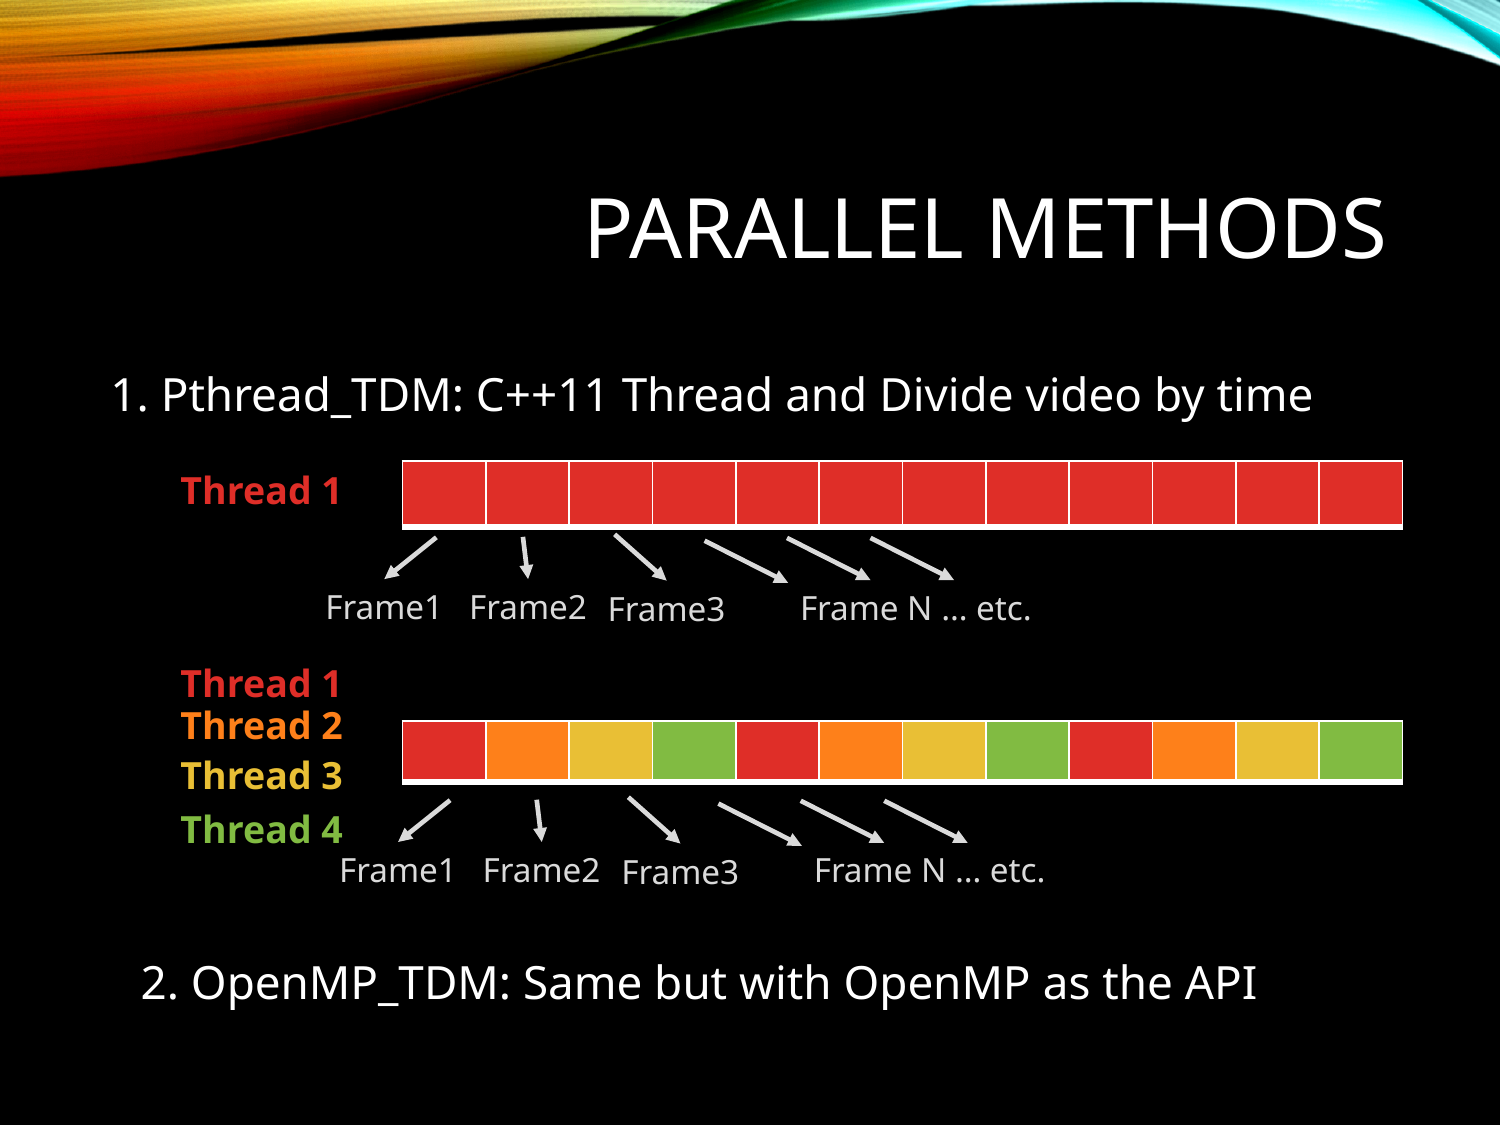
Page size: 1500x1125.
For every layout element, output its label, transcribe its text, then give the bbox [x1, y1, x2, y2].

table_header [903, 462, 985, 524]
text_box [628, 796, 681, 844]
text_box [786, 537, 870, 581]
table_header [570, 462, 652, 524]
table_header [403, 722, 485, 779]
table_header [987, 722, 1068, 779]
text_box Frame2 [468, 841, 616, 897]
text_box 2. OpenMP_TDM: Same but with OpenMP as the API [125, 946, 1274, 1016]
table_header [1237, 722, 1318, 779]
table_header [1070, 722, 1152, 779]
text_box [718, 803, 802, 846]
table_header [653, 462, 735, 524]
picture [0, 0, 1500, 178]
table_header [737, 722, 818, 779]
title Parallel Methods [356, 125, 1403, 338]
text_box Frame1 [310, 579, 454, 634]
text_box Thread 4 [165, 798, 358, 859]
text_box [883, 800, 968, 844]
table_header [1070, 462, 1152, 524]
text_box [522, 536, 529, 580]
table_header [1153, 722, 1235, 779]
text_box Frame2 [454, 579, 602, 634]
table_header [403, 462, 485, 524]
table_header [487, 722, 568, 779]
table_header [1237, 462, 1318, 524]
table_header [820, 722, 902, 779]
text_box Thread 1 [165, 652, 358, 694]
text_box Frame3 [606, 843, 755, 899]
table_header [987, 462, 1068, 524]
table_header [570, 722, 652, 779]
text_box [397, 799, 451, 843]
table_header [653, 722, 735, 779]
table_header [1153, 462, 1235, 524]
text_box Frame N … etc. [785, 579, 1048, 635]
table_header [820, 462, 902, 524]
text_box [614, 534, 667, 581]
text_box Thread 3 [165, 744, 358, 798]
table_header [903, 722, 985, 779]
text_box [536, 799, 543, 843]
text_box Thread 1 [165, 459, 358, 520]
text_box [800, 800, 883, 844]
text_box 1. Pthread_TDM: C++11 Thread and Divide video by time [95, 358, 1425, 428]
text_box Frame3 [592, 580, 741, 636]
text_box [870, 537, 955, 581]
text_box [704, 540, 789, 584]
table_header [487, 462, 568, 524]
text_box Frame1 [324, 841, 468, 897]
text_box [384, 537, 437, 580]
text_box Thread 2 [165, 694, 358, 744]
table_header [1320, 722, 1402, 779]
table_header [1320, 462, 1402, 524]
text_box Frame N … etc. [798, 842, 1061, 897]
table_header [737, 462, 818, 524]
